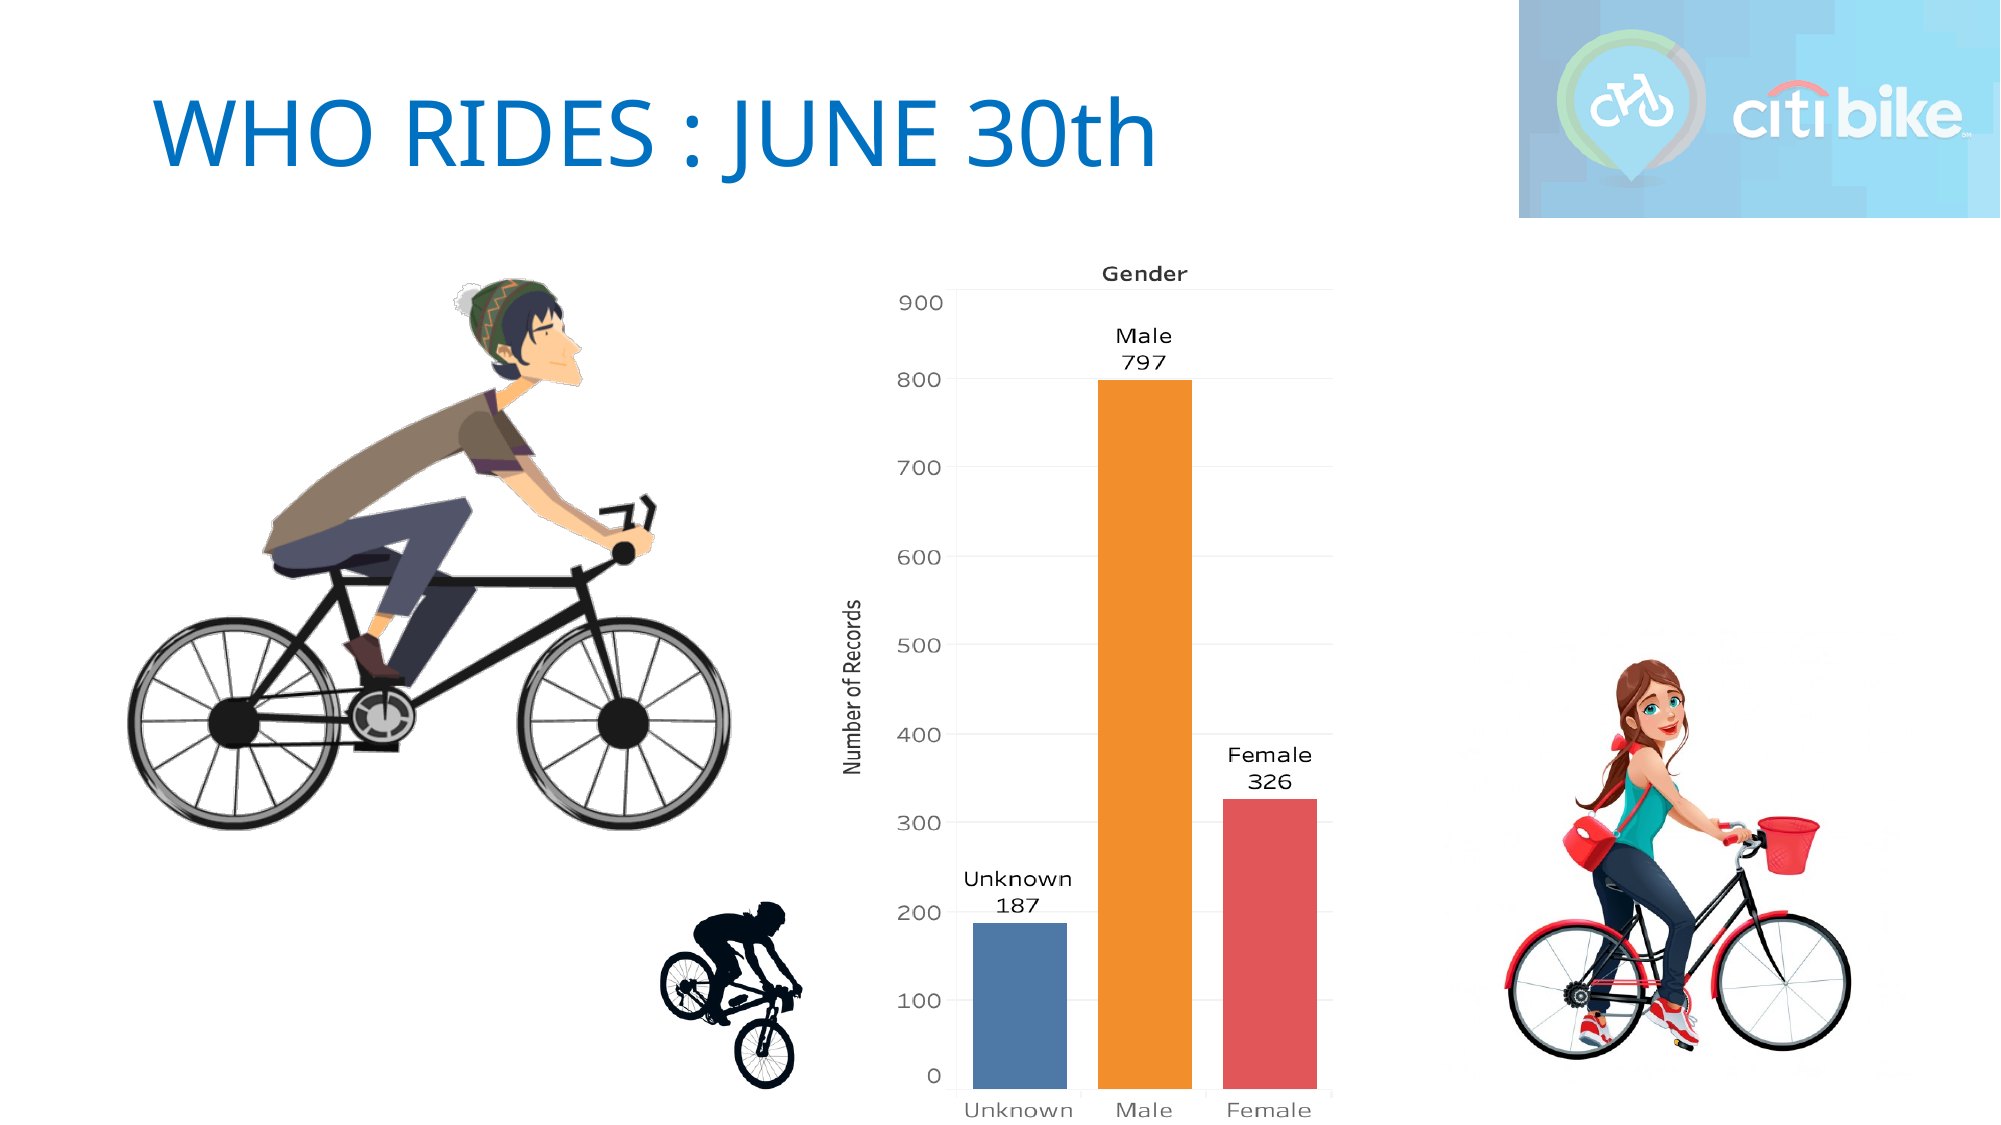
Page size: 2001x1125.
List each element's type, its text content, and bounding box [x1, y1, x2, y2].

title WHO RIDES : JUNE 30th [137, 28, 1863, 246]
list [1519, 0, 2000, 218]
picture [87, 256, 776, 858]
picture [629, 246, 1405, 1125]
picture [1444, 627, 1913, 1097]
